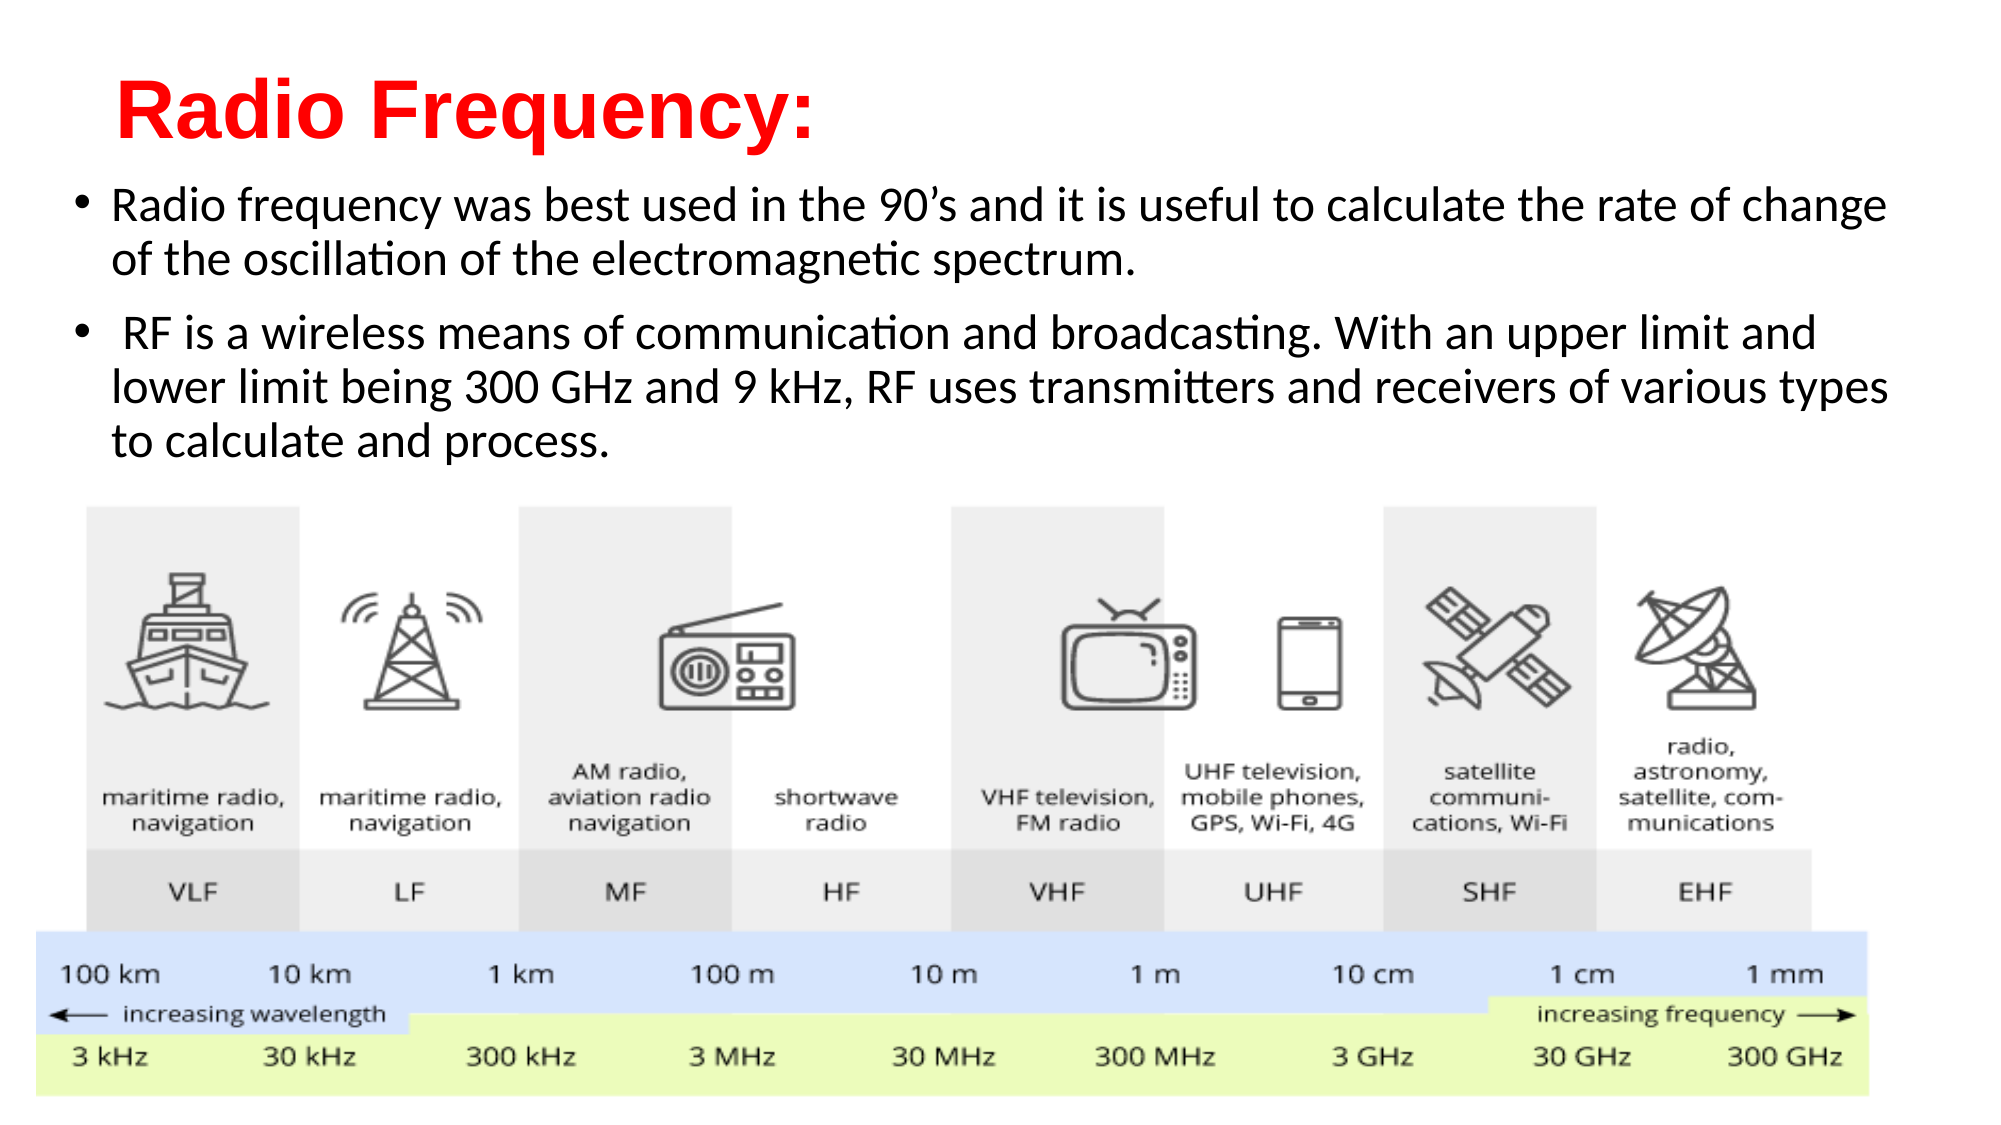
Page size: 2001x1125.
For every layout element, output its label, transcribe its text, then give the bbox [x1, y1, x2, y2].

list Radio frequency was best used in the 90’s and it is useful to calculate the rate of change of the oscillation of the electromagnetic spectrum. RF is a wireless means of communication and broadcasting. With an upper limit and lower limit being 300 GHz and 9 kHz, RF uses transmitters and receivers of various types to calculate and process. [58, 170, 1917, 1019]
title Radio Frequency: [100, 53, 1826, 170]
picture [35, 495, 1891, 1125]
